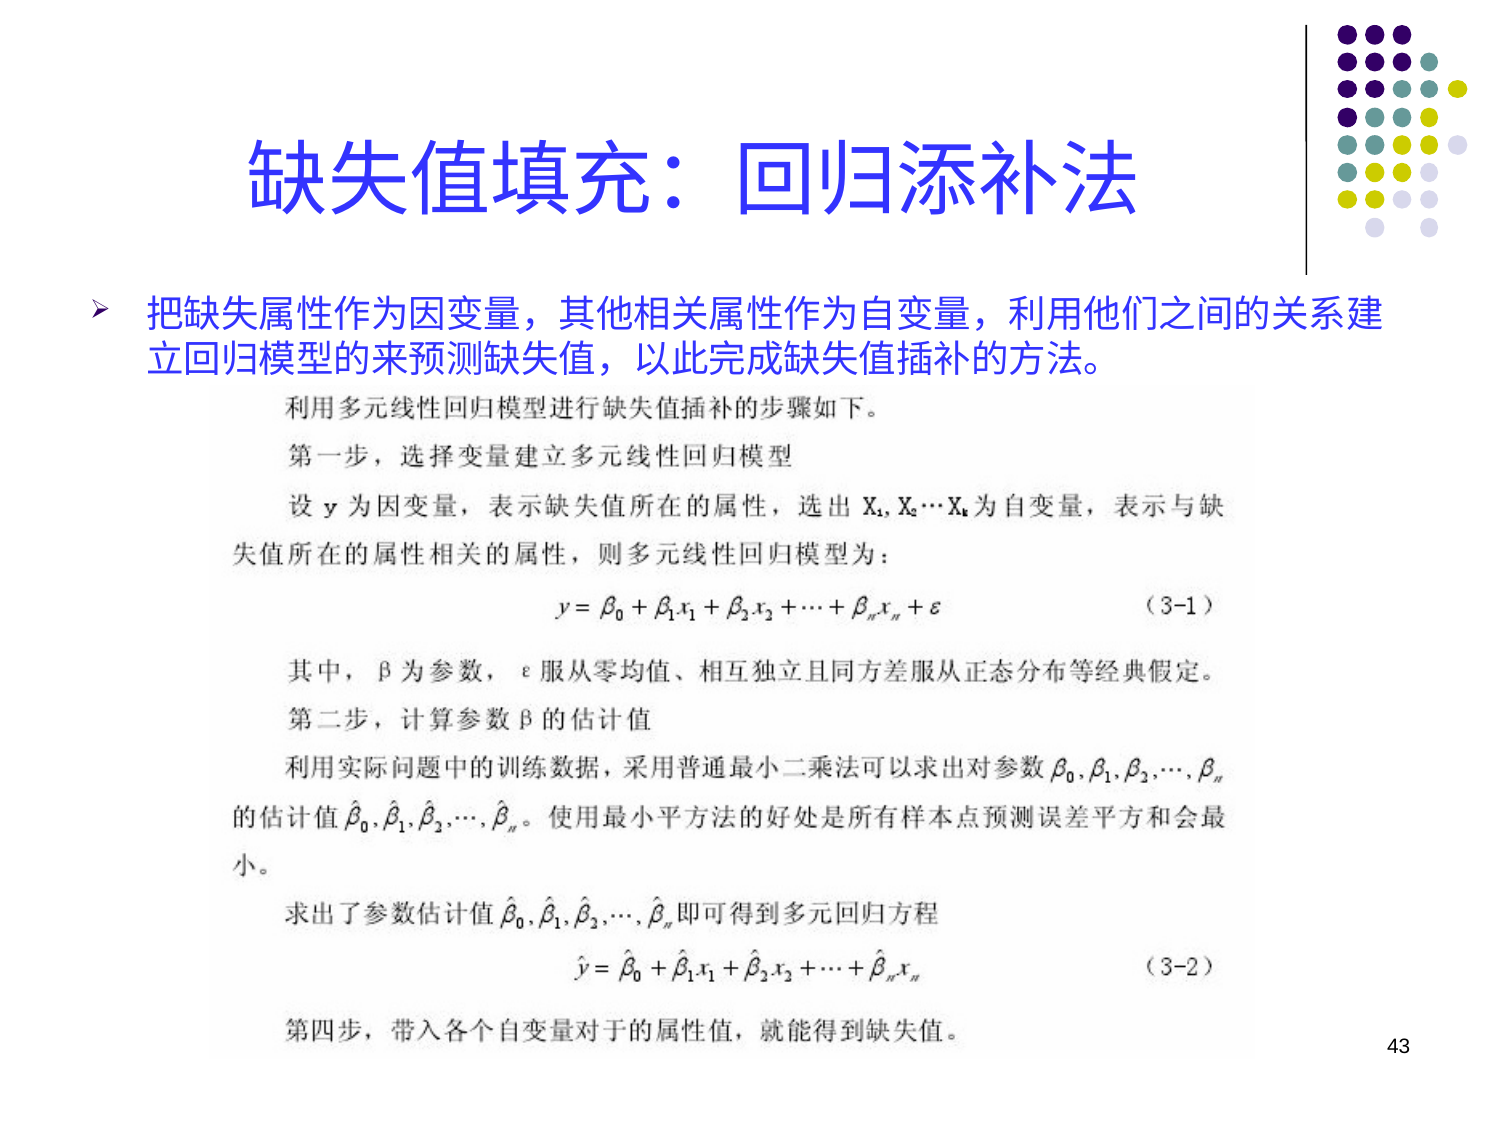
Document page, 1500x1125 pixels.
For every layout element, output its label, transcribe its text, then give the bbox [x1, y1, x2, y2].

picture [209, 385, 1255, 1059]
title 缺失值填充：回归添补法 [75, 20, 1313, 233]
list 把缺失属性作为因变量，其他相关属性作为自变量，利用他们之间的关系建立回归模型的来预测缺失值，以此完成缺失值插补的方法。 [75, 282, 1425, 433]
slide_number 43 [1074, 1024, 1426, 1101]
